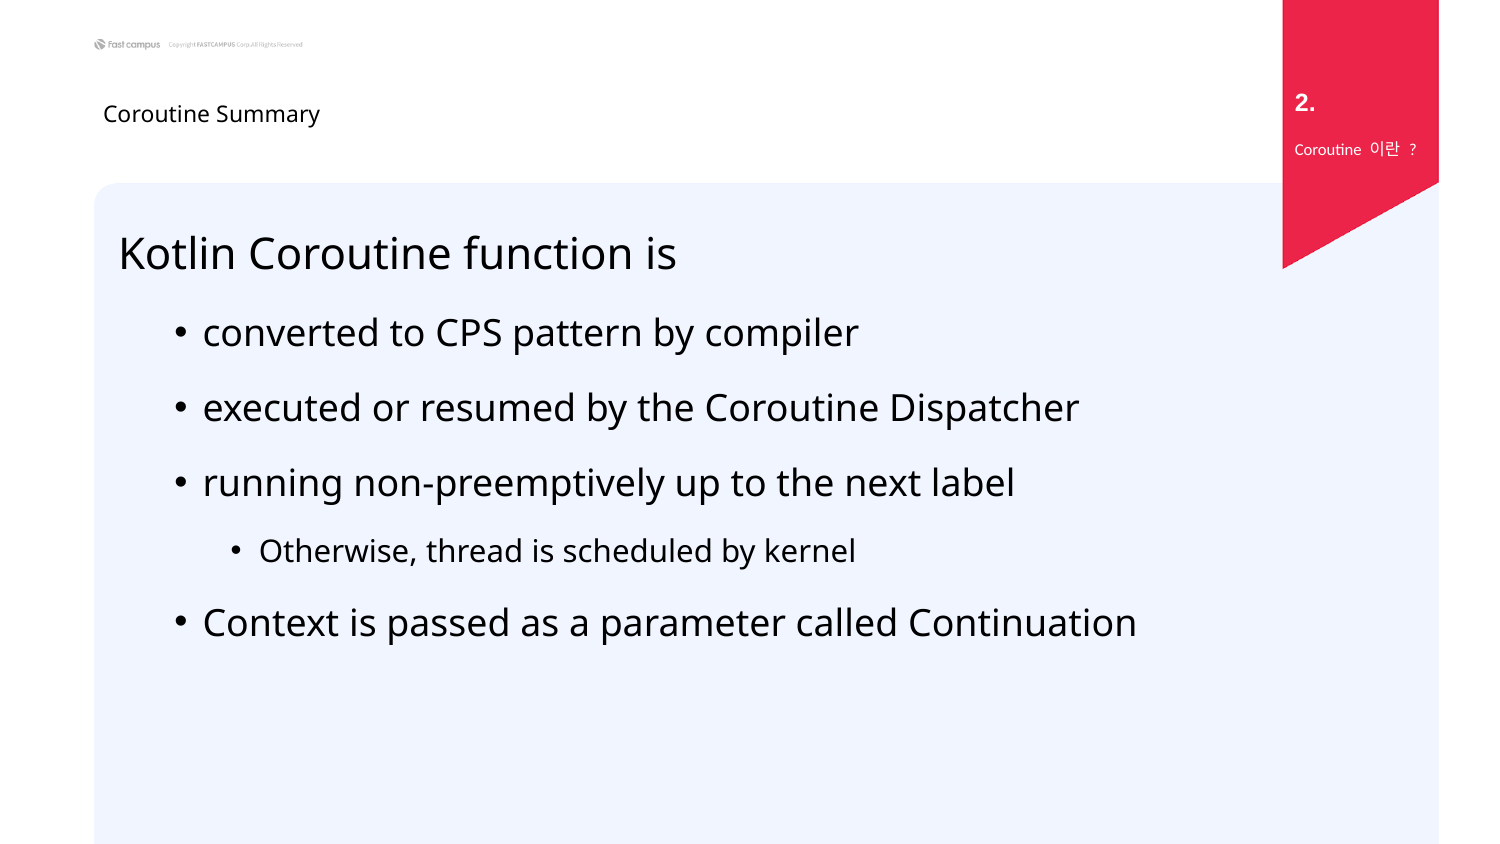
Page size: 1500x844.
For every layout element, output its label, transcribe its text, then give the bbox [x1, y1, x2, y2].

text_box 2. [1281, 86, 1438, 135]
list Kotlin Coroutine function is converted to CPS pattern by compiler executed or resumed by the Coroutine Dispatcher running non-preemptively up to the next label Otherwise, thread is scheduled by kernel Context is passed as a parameter called Continuation [103, 192, 1397, 844]
text_box Coroutine 이란 ? [1281, 135, 1438, 184]
title Coroutine Summary [103, 95, 1281, 167]
picture [0, 0, 1500, 844]
